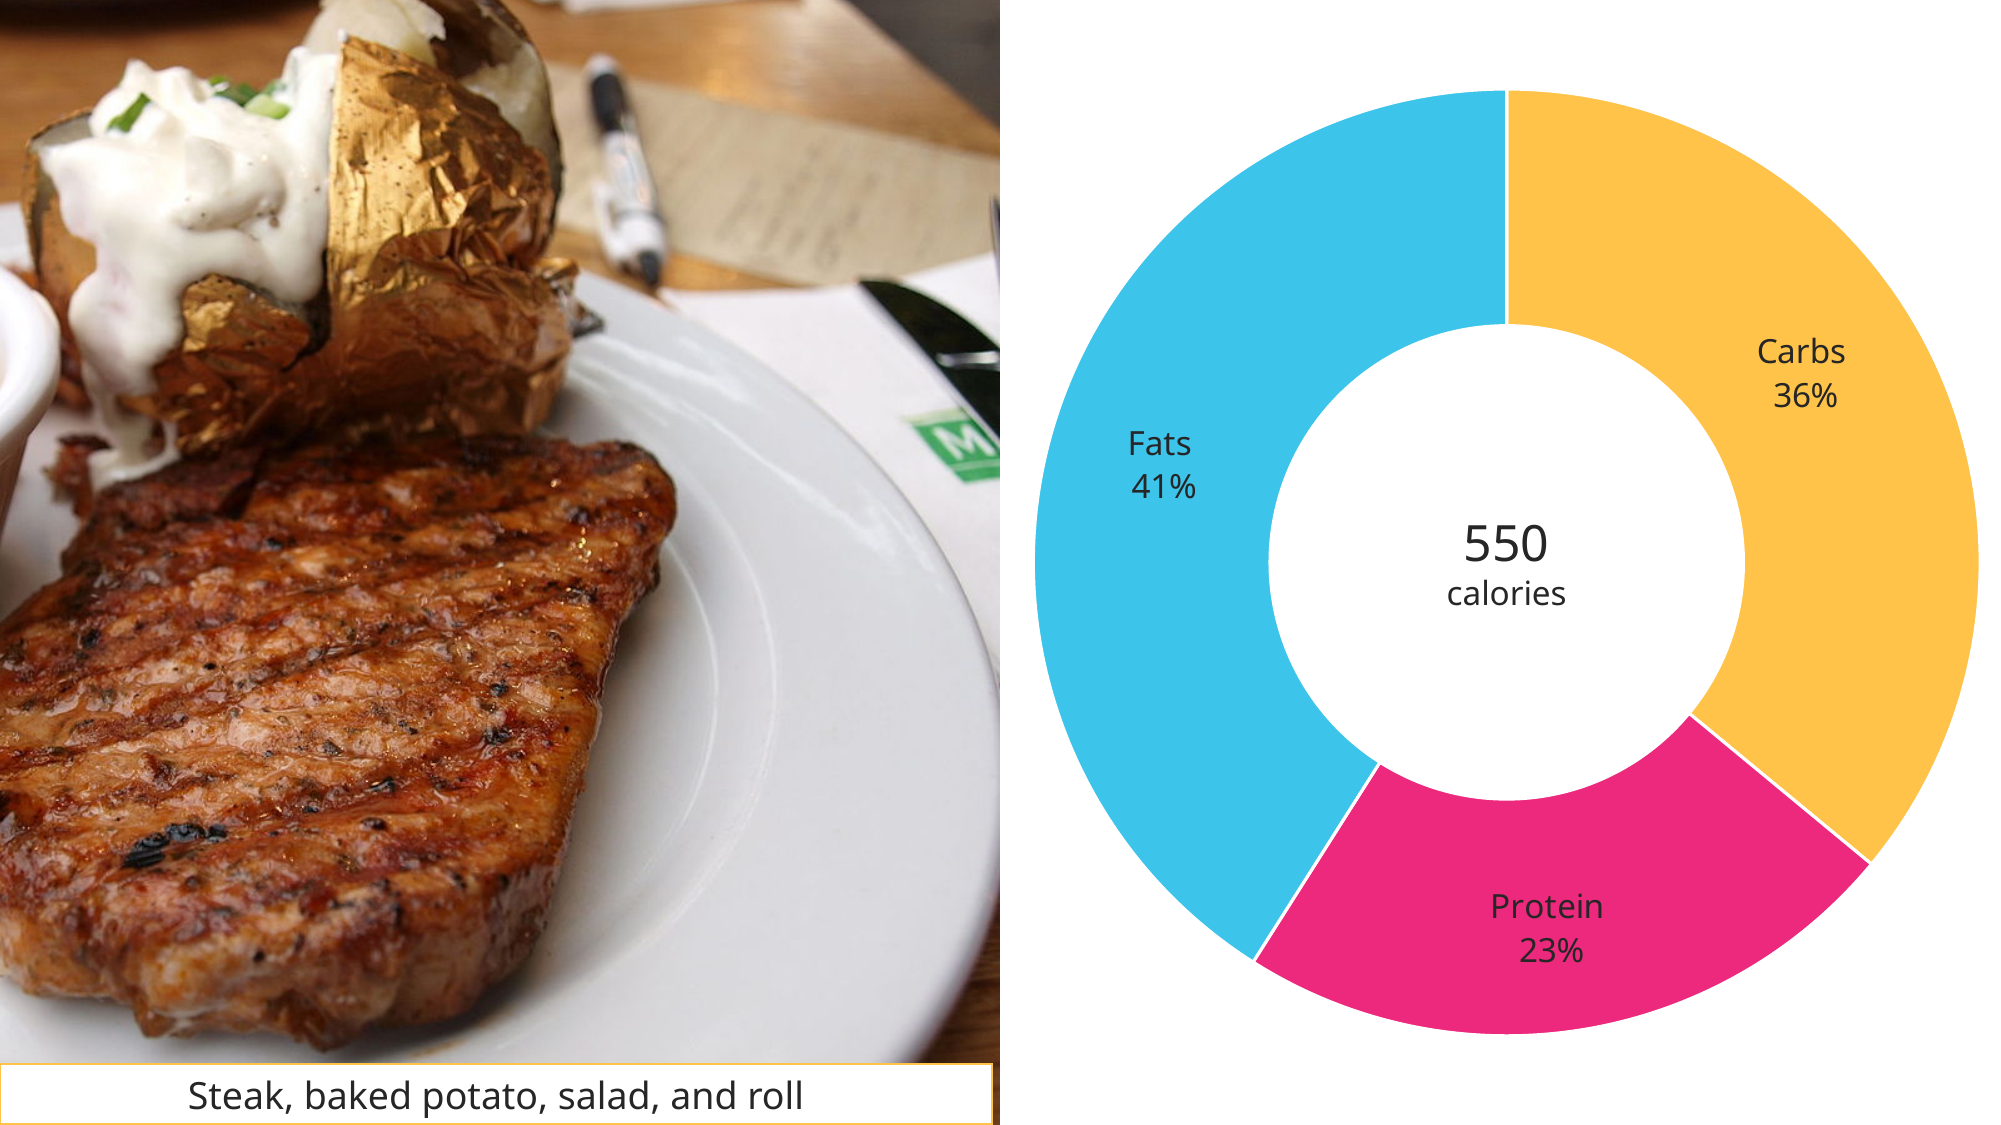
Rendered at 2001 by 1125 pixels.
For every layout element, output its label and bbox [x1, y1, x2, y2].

picture [0, 0, 1000, 1125]
chart [1013, 0, 2000, 1125]
